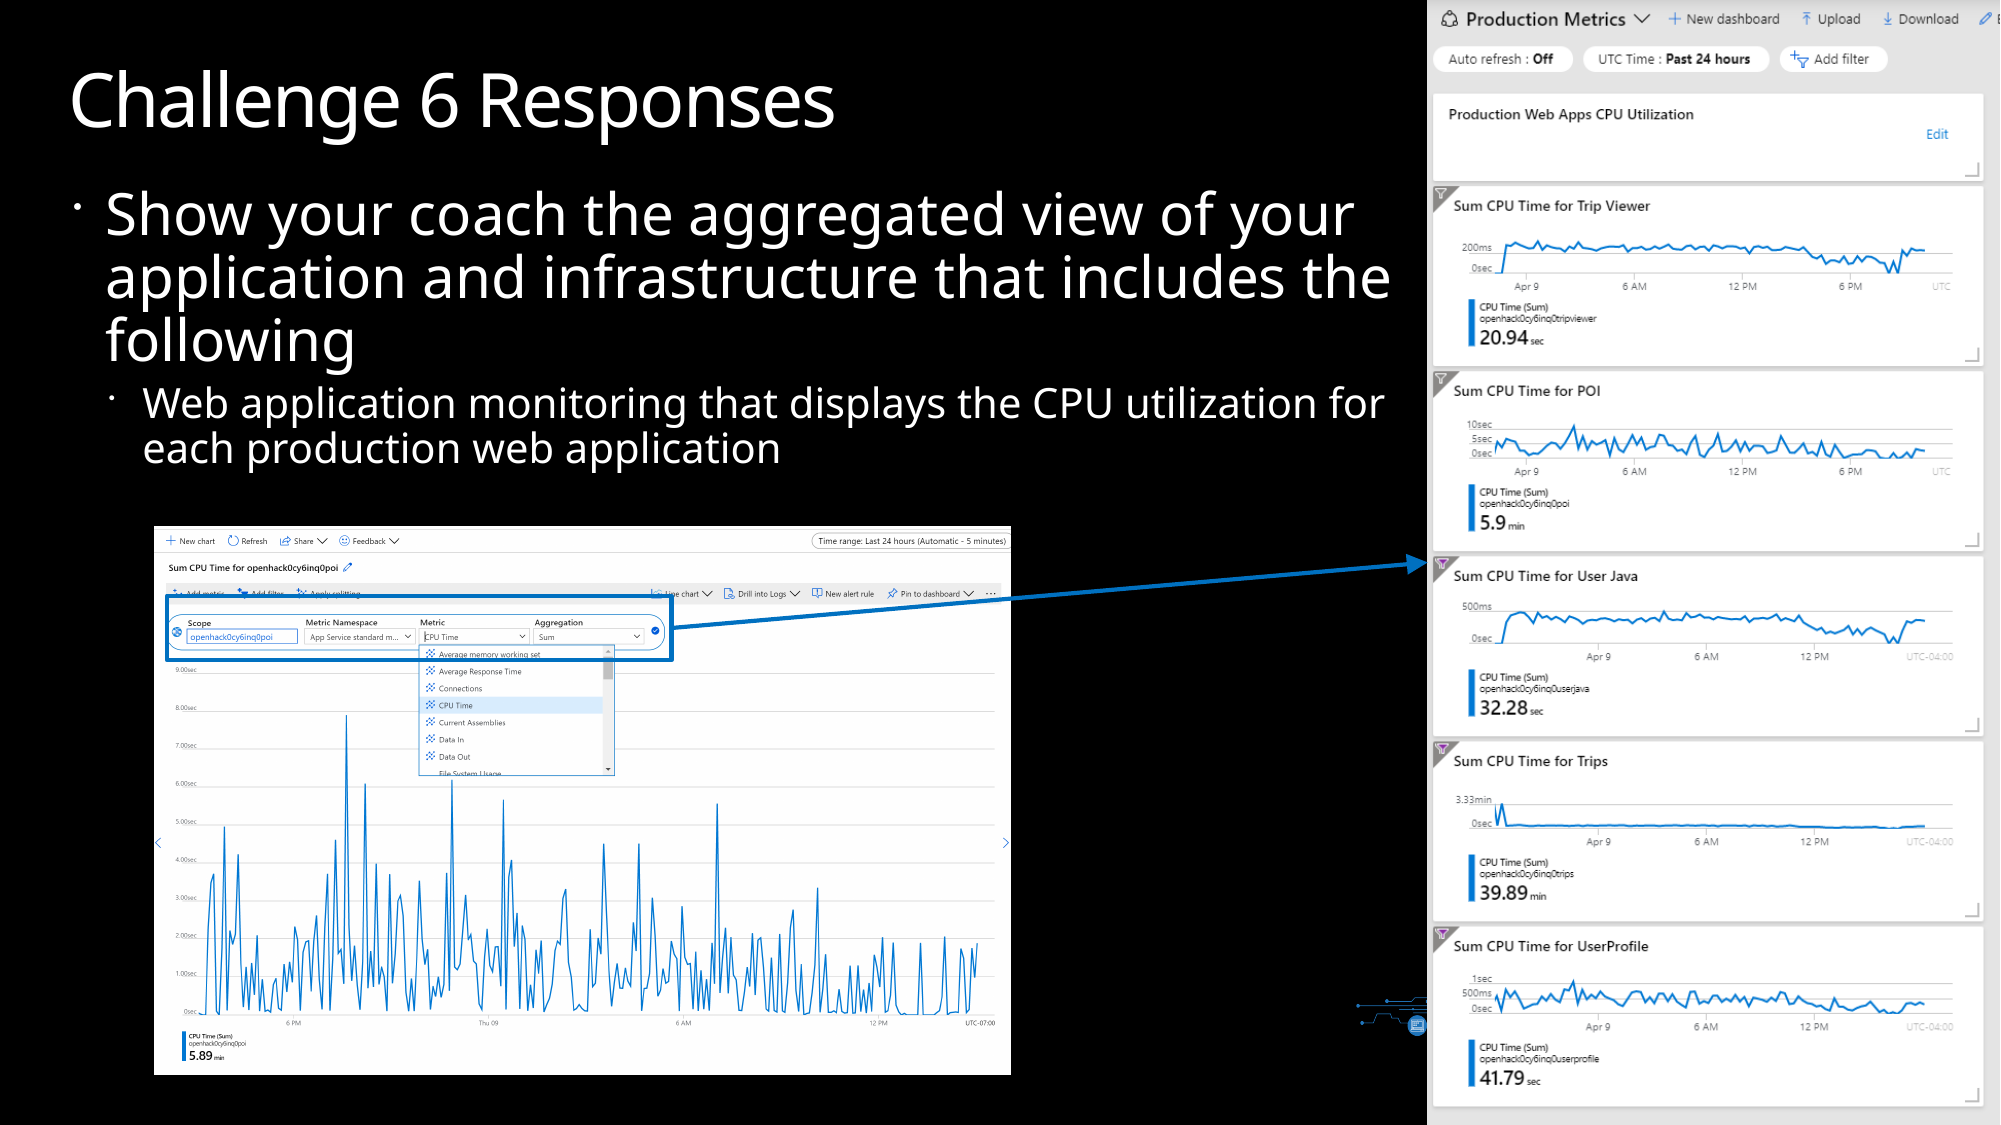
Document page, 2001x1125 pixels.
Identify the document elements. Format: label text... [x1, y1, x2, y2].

list Show your coach the aggregated view of your application and infrastructure that includes the following Web application monitoring that displays the CPU utilization for each production web application [44, 170, 1427, 384]
picture [153, 526, 1011, 1075]
picture [1356, 0, 2000, 1125]
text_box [671, 562, 1428, 629]
title Challenge 6 Responses [44, 47, 1427, 158]
